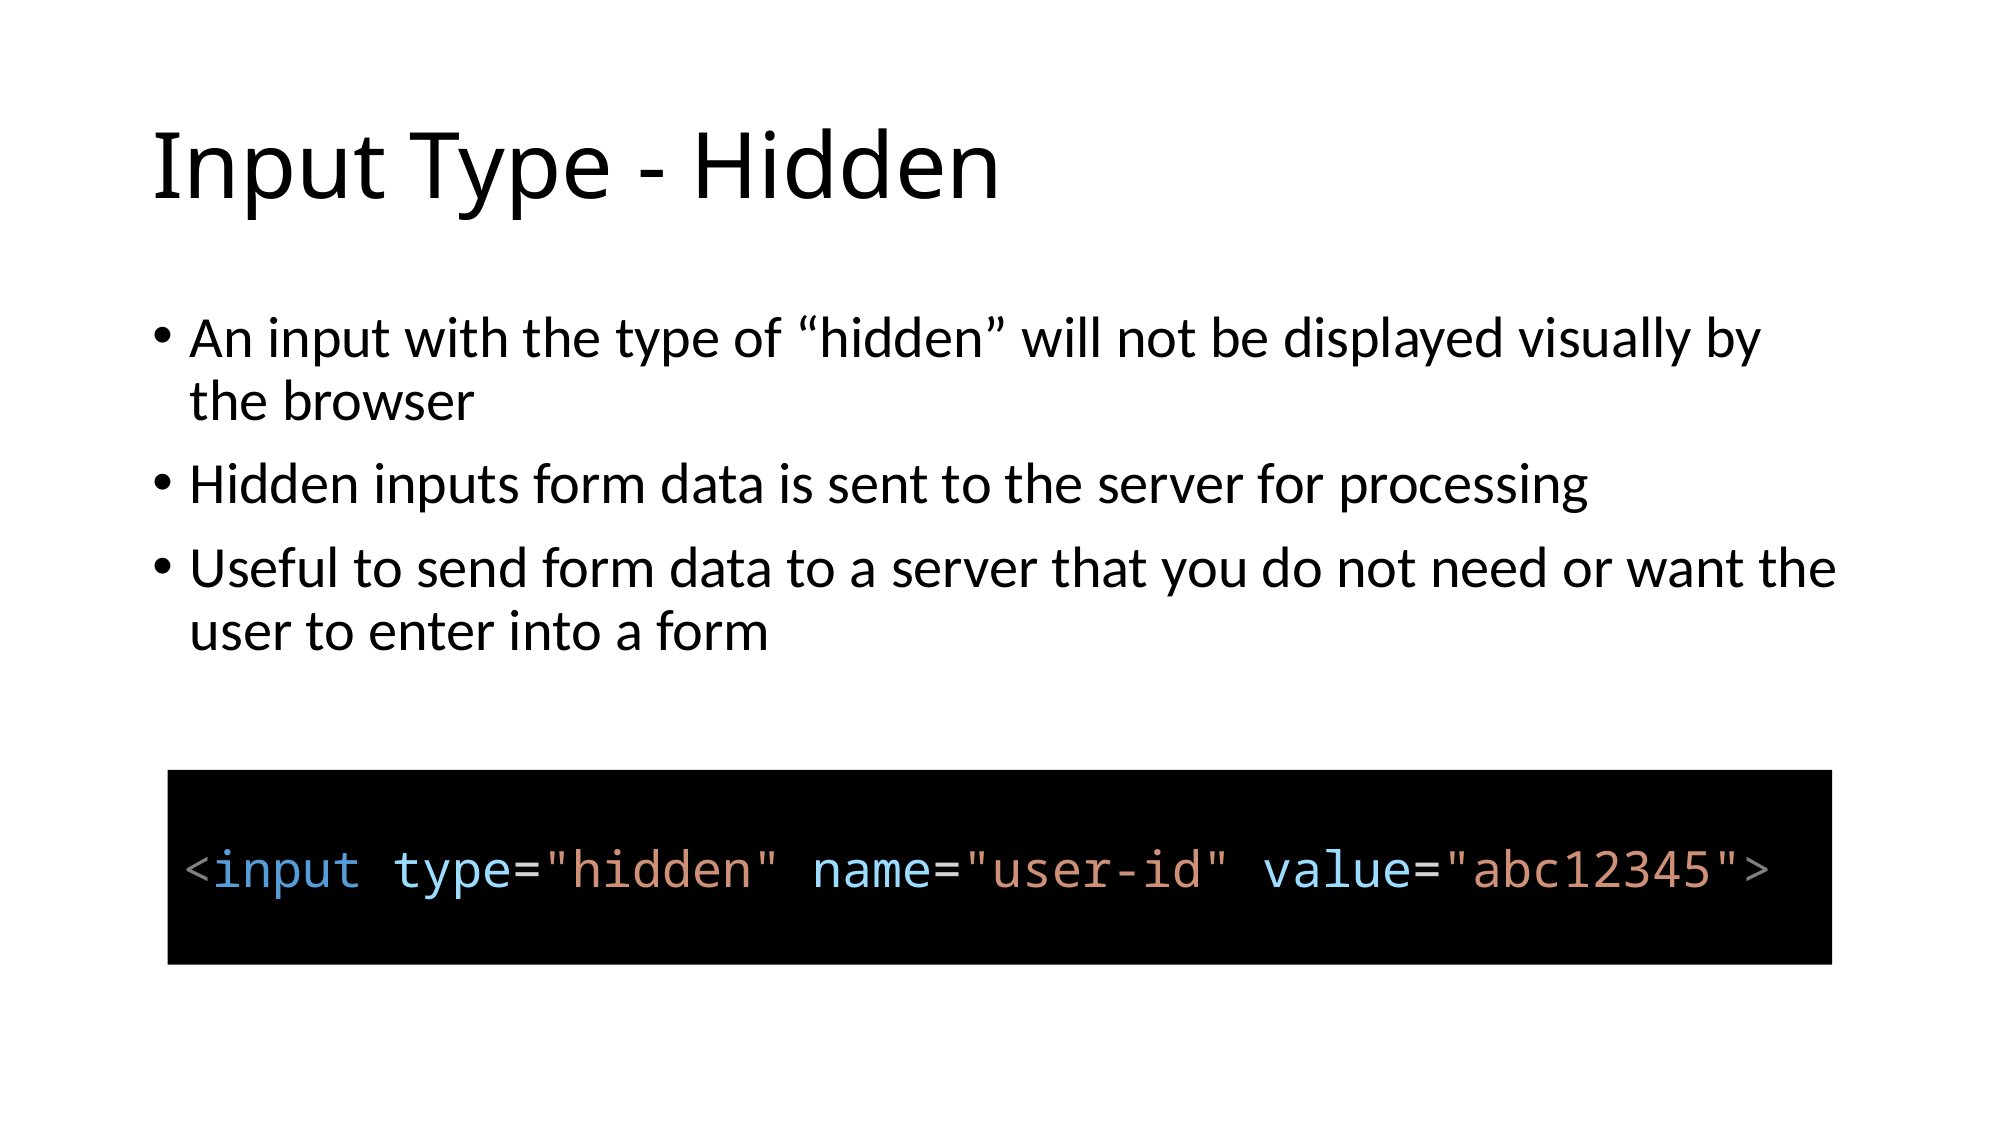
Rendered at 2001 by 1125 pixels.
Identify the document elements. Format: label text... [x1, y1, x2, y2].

title Input Type - Hidden [137, 59, 1863, 278]
text_box <input type="hidden" name="user-id" value="abc12345"> [167, 769, 1833, 965]
list An input with the type of “hidden” will not be displayed visually by the browser Hidden inputs form data is sent to the server for processing Useful to send form data to a server that you do not need or want the user to enter into a form [137, 299, 1863, 705]
